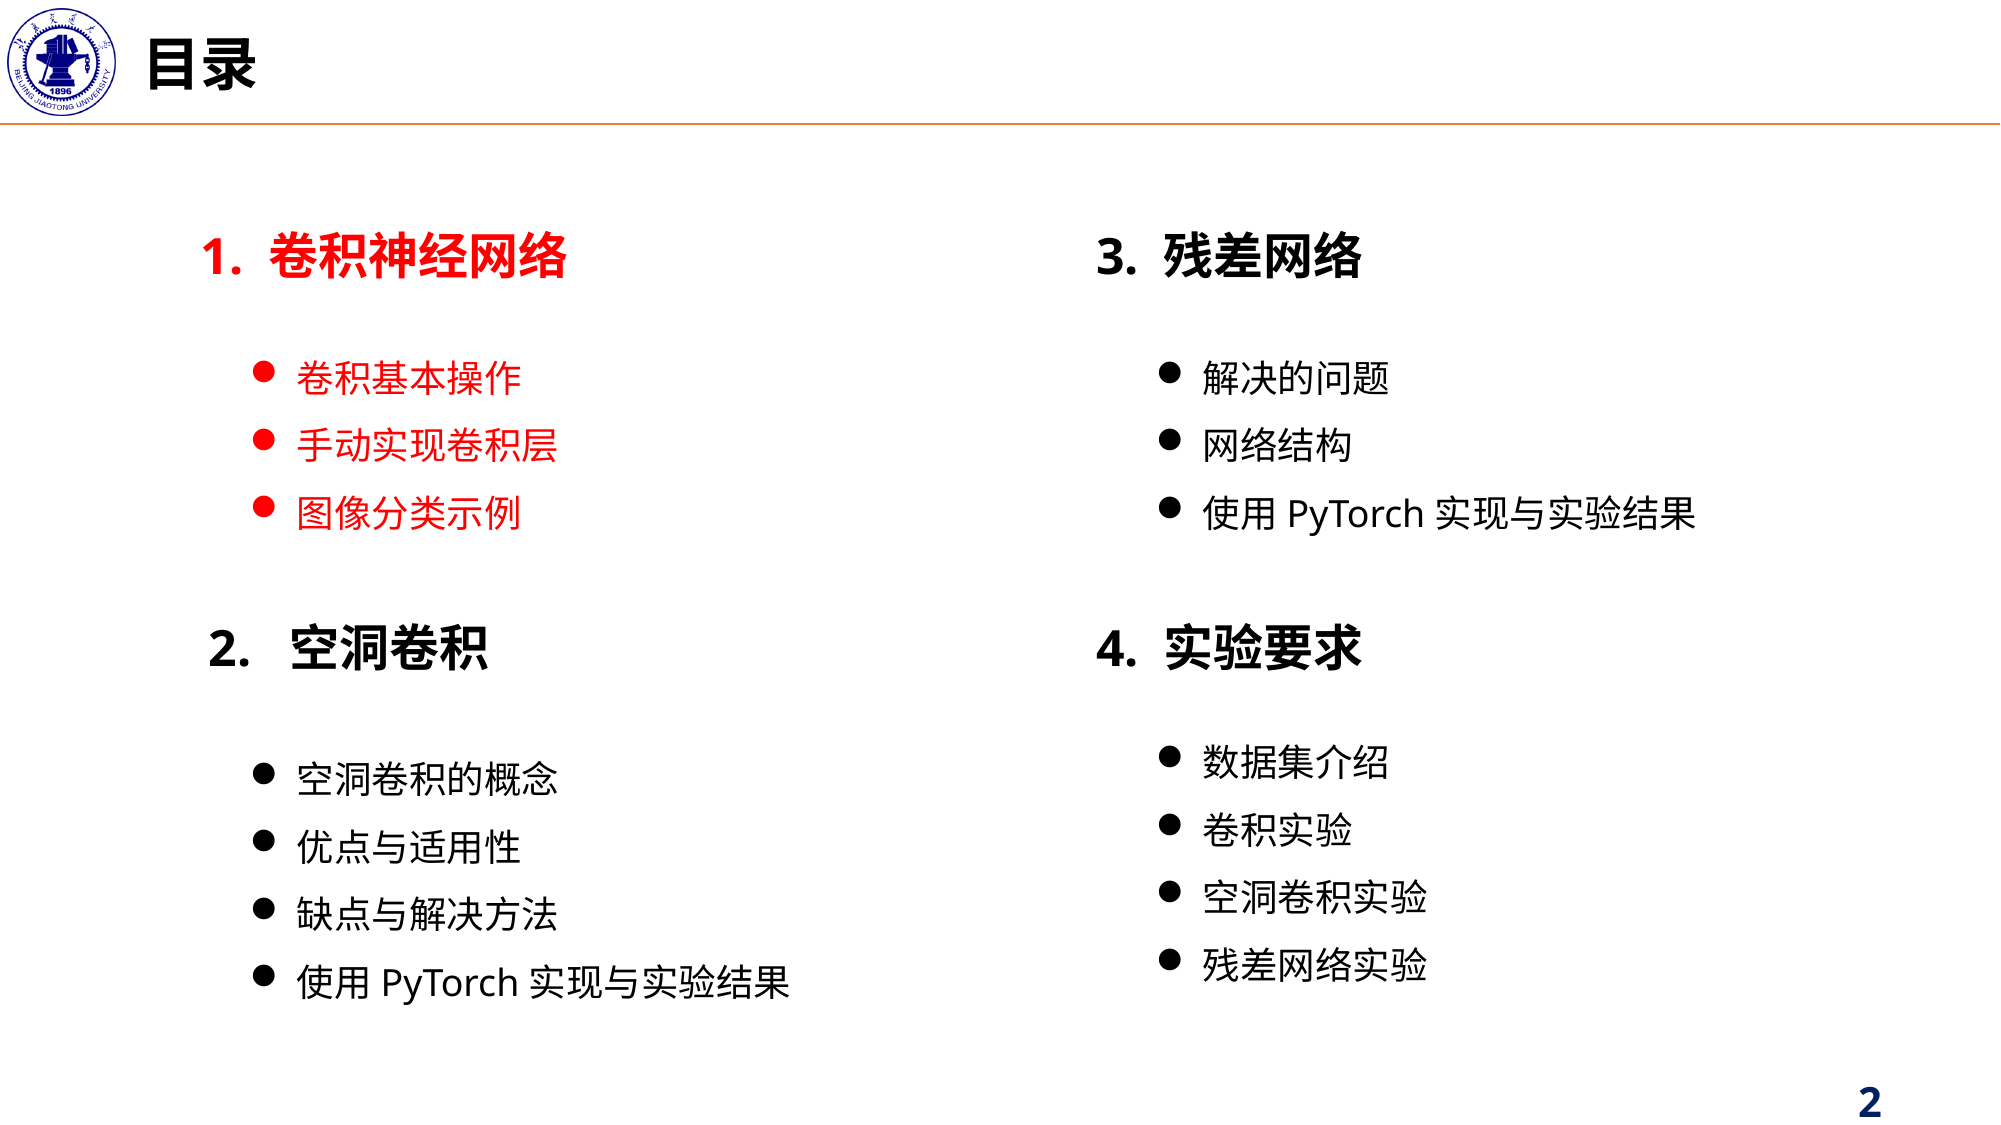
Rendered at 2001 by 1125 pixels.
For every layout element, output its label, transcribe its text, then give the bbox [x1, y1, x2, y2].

picture [7, 8, 116, 116]
text_box 空洞卷积的概念 优点与适用性 缺点与解决方法 使用PyTorch实现与实验结果 [235, 726, 846, 1011]
text_box 1. 卷积神经网络 [185, 186, 584, 292]
text_box 2. 空洞卷积 [193, 579, 504, 684]
text_box 解决的问题 网络结构 使用PyTorch实现与实验结果 [1141, 325, 1750, 543]
text_box 卷积基本操作 手动实现卷积层 图像分类示例 [235, 324, 586, 551]
text_box 目录 [127, 19, 1958, 105]
text_box 4. 实验要求 [1081, 579, 1379, 684]
text_box 3. 残差网络 [1081, 186, 1379, 292]
text_box 数据集介绍 卷积实验 空洞卷积实验 残差网络实验 [1141, 709, 1663, 995]
